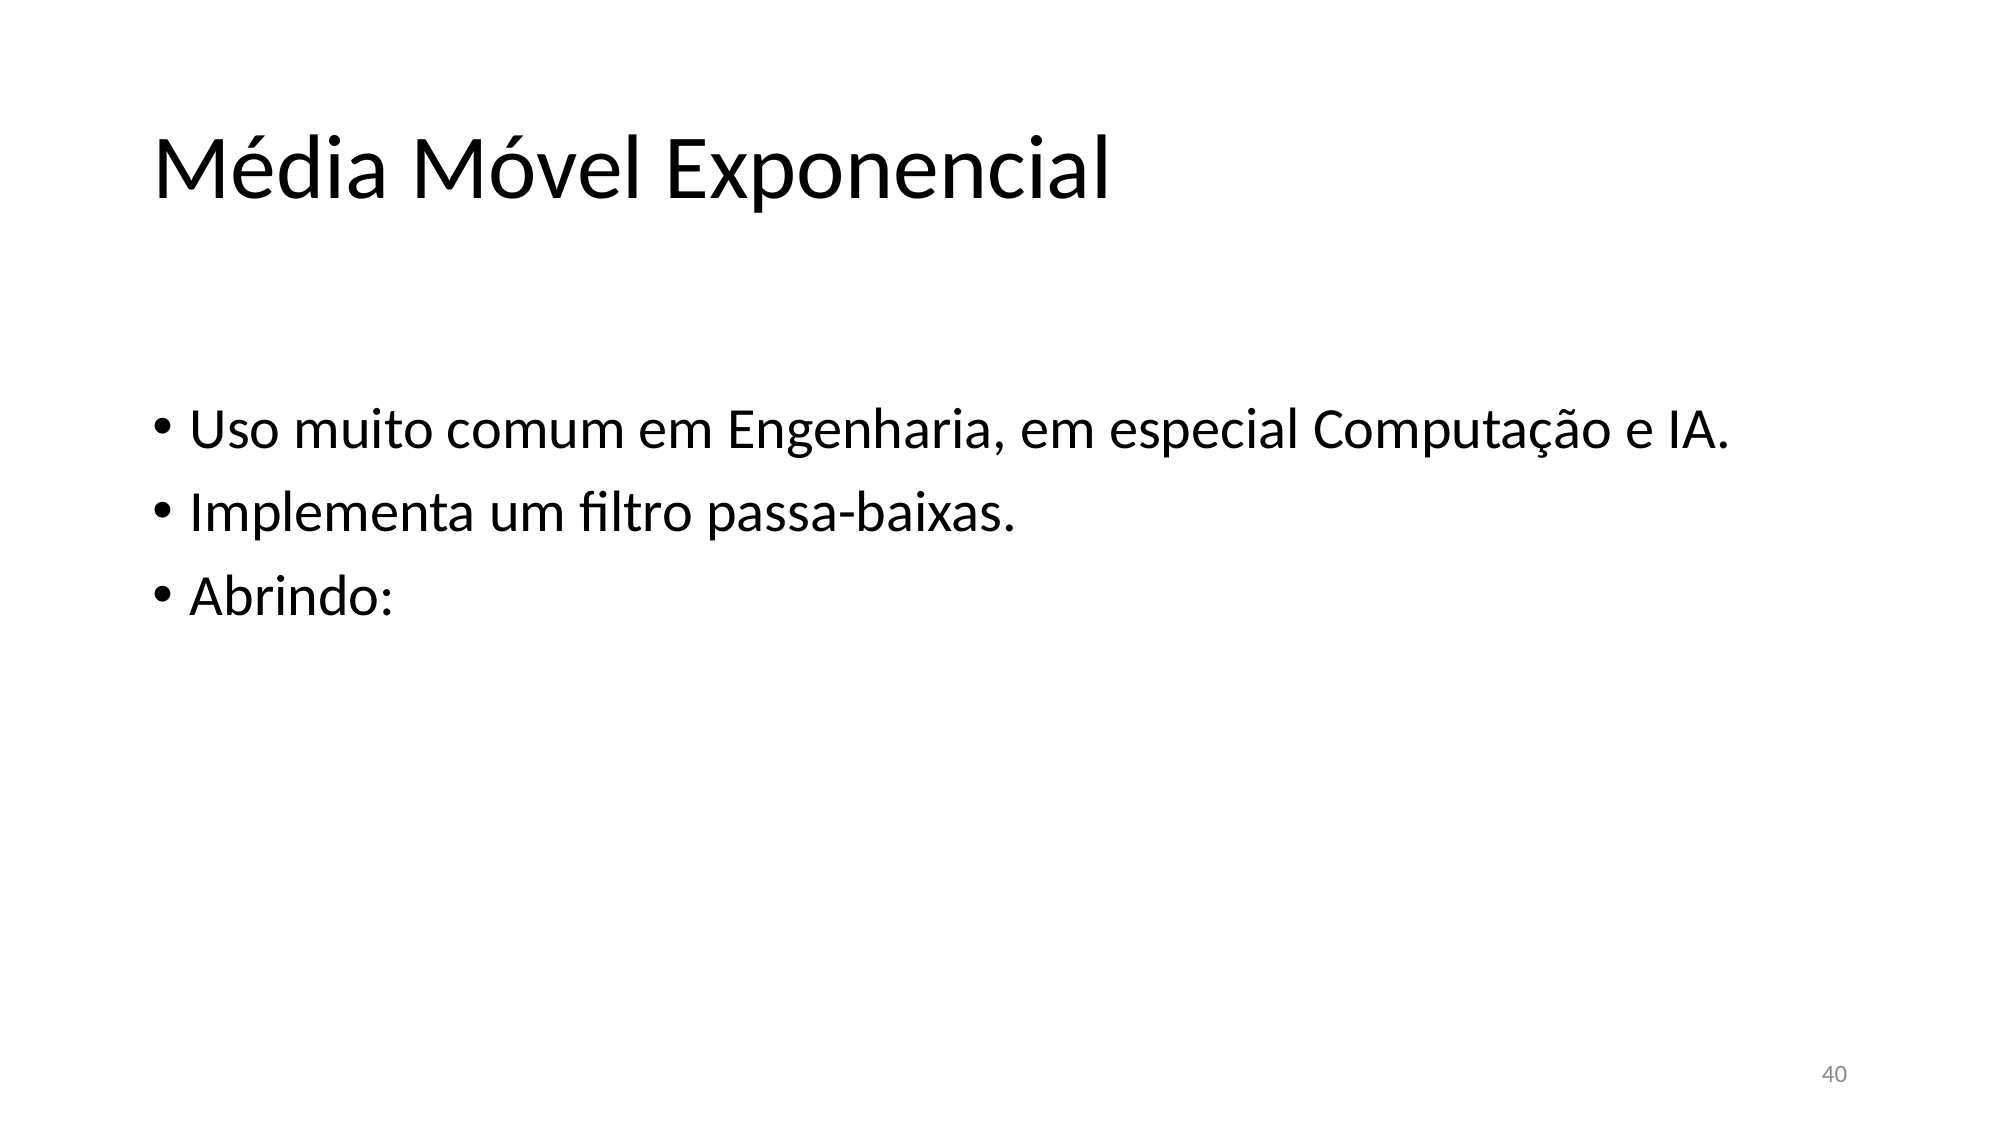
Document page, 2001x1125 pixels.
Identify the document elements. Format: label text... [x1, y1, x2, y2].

title Média Móvel Exponencial [137, 59, 1863, 278]
slide_number 40 [1412, 1042, 1863, 1103]
